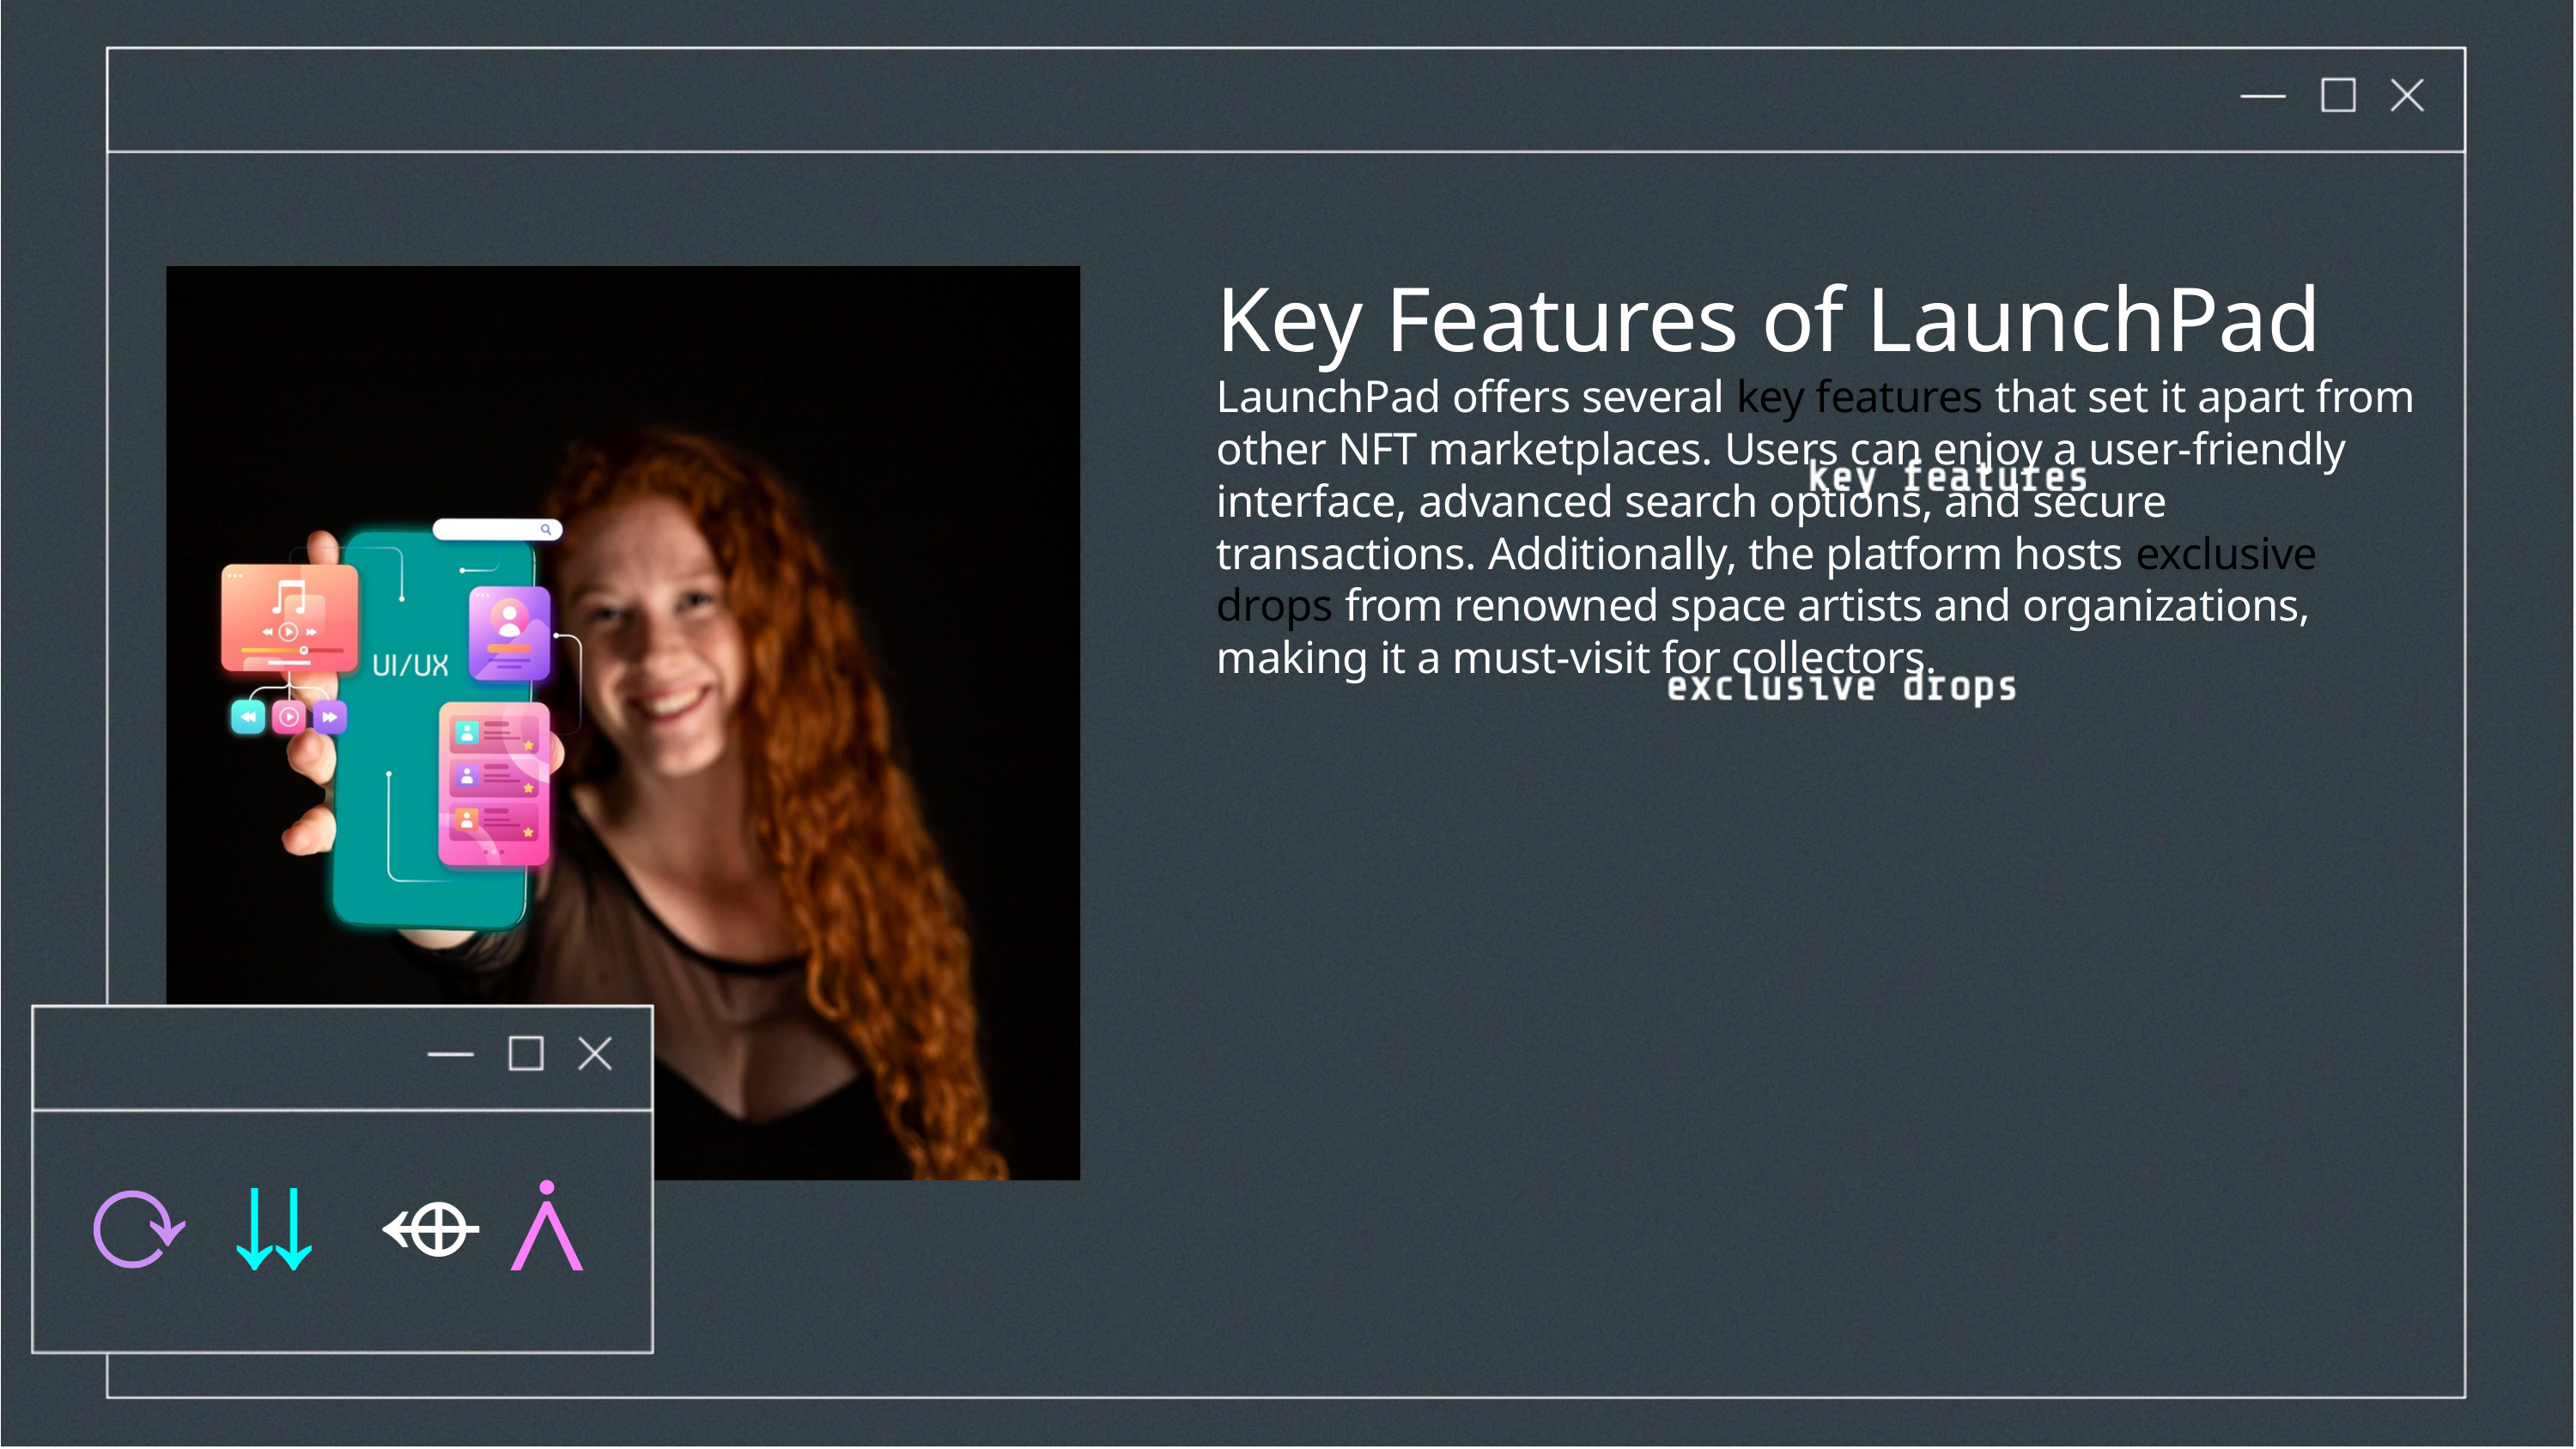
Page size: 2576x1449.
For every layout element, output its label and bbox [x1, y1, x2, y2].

text_box [0, 0, 2574, 1447]
